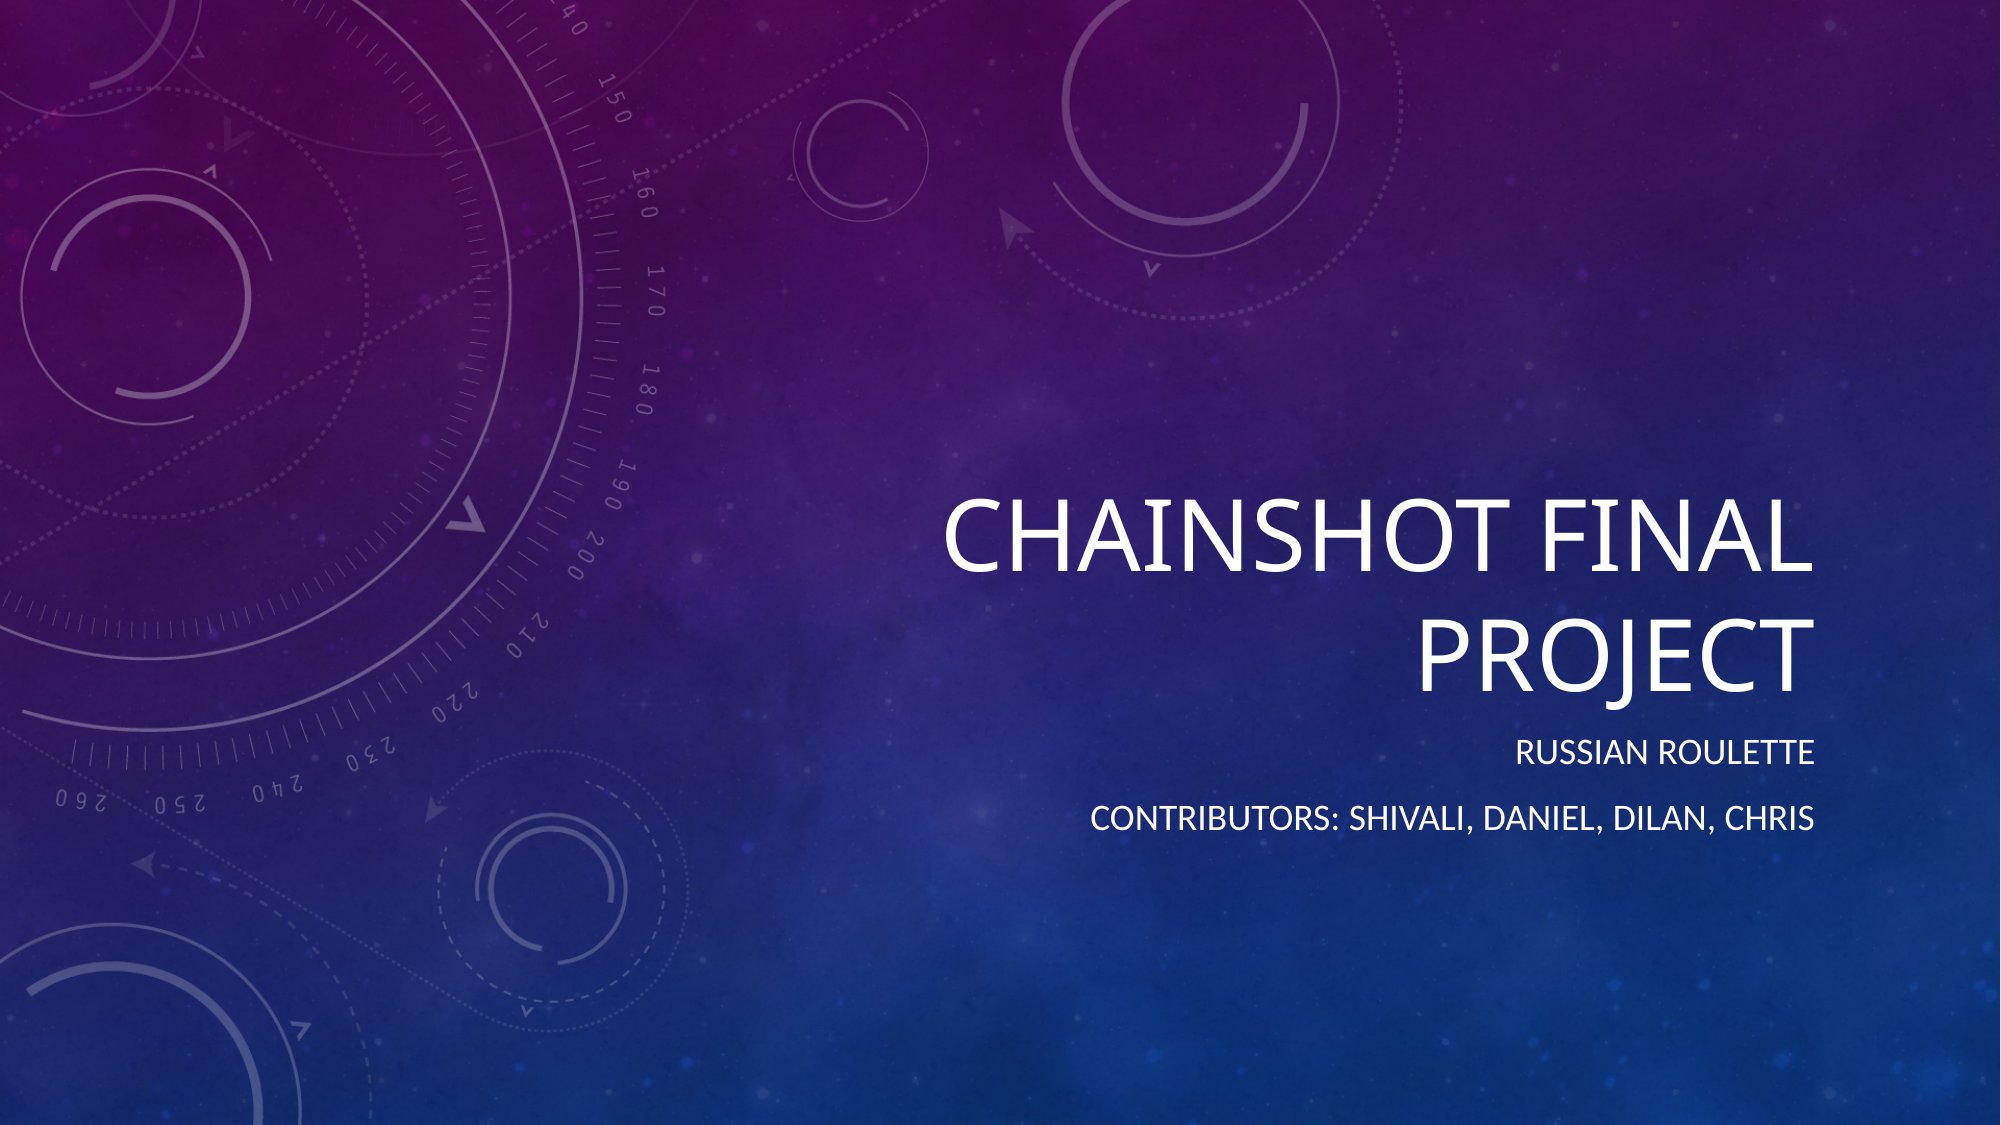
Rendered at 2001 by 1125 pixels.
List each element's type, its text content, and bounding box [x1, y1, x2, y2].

subtitle Russian Roulette Contributors: Shivali, Daniel, Dilan, chris [650, 719, 1831, 950]
title Chainshot final project [650, 322, 1831, 719]
picture [0, 0, 2001, 1125]
